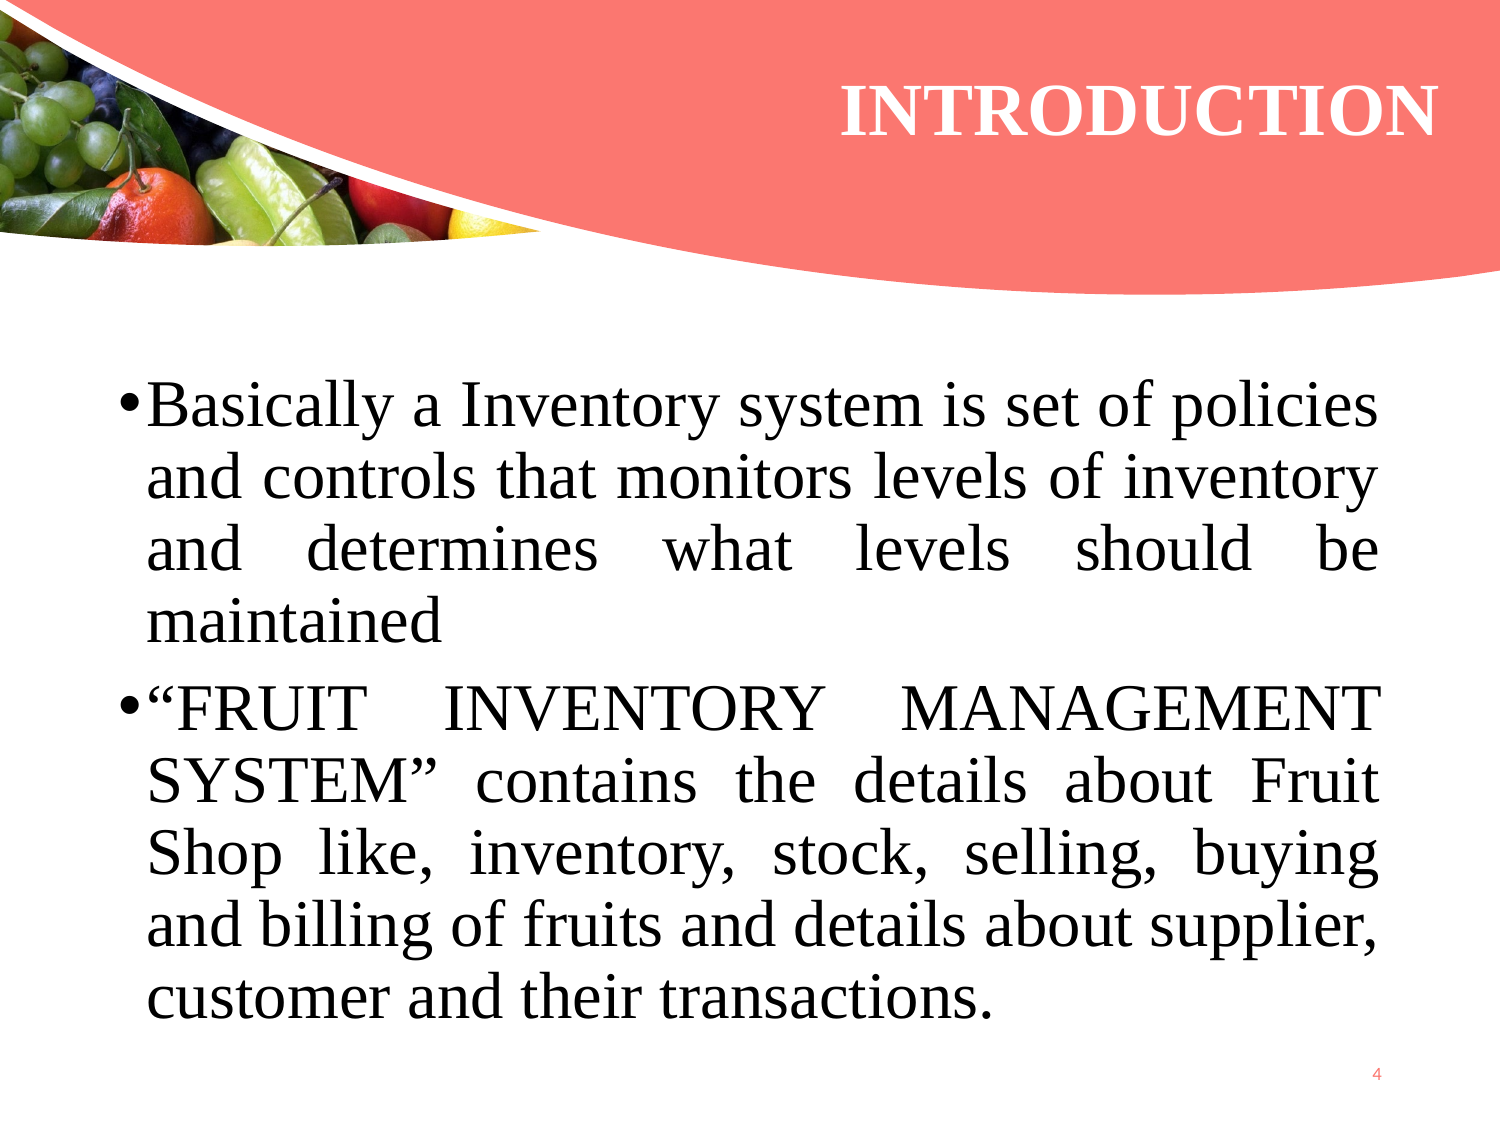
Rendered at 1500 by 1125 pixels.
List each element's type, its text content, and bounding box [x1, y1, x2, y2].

list Basically a Inventory system is set of policies and controls that monitors levels of inventory and determines what levels should be maintained “FRUIT INVENTORY MANAGEMENT SYSTEM” contains the details about Fruit Shop like, inventory, stock, selling, buying and billing of fruits and details about supplier, customer and their transactions. [103, 361, 1397, 1014]
slide_number 4 [1059, 1042, 1397, 1103]
picture [0, 9, 541, 247]
title introduction [103, 2, 1500, 220]
